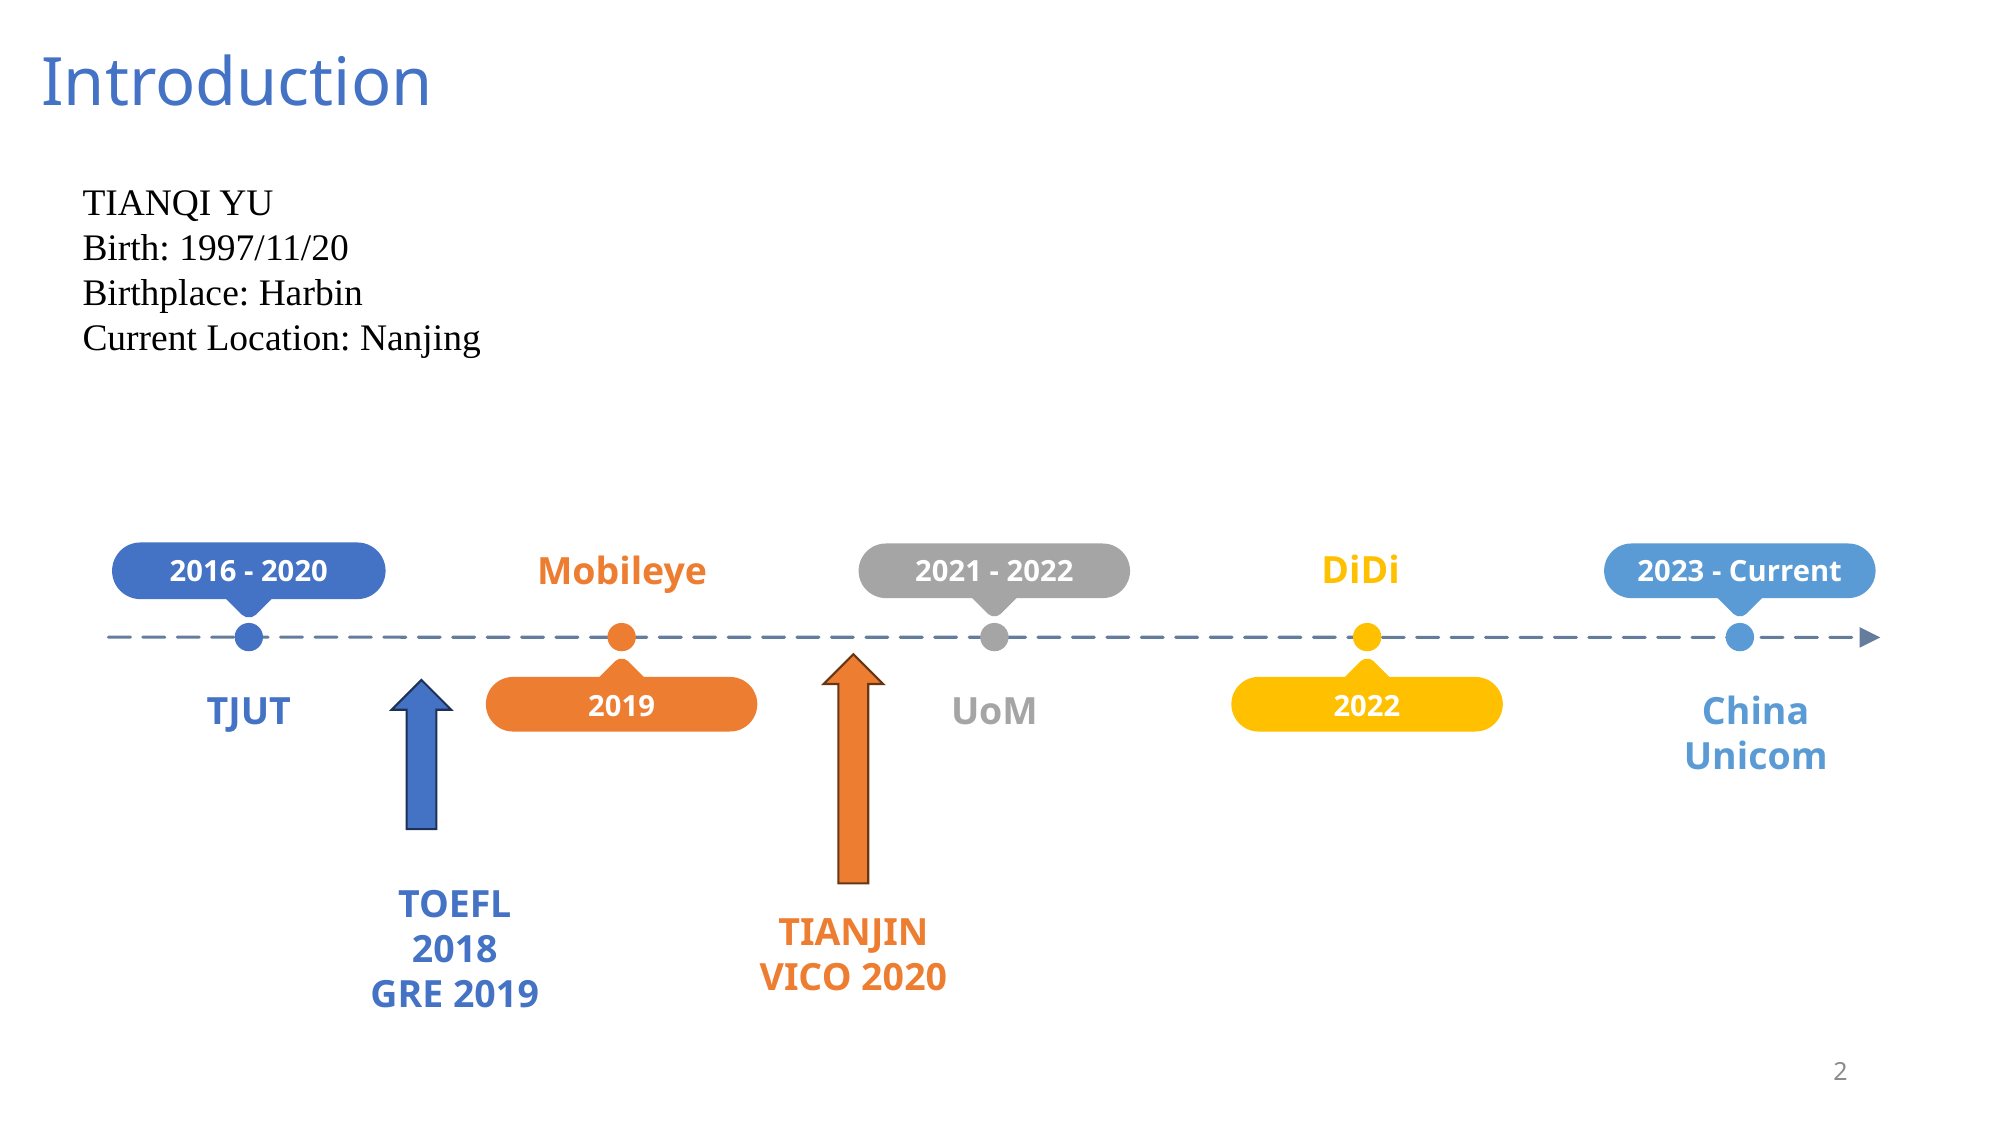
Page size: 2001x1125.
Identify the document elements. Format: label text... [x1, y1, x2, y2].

text_box TOEFL 2018 GRE 2019 [339, 934, 571, 1023]
text_box TIANQI YU Birth: 1997/11/20 Birthplace: Harbin Current Location: Nanjing [67, 171, 923, 366]
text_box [108, 539, 1892, 934]
text_box Introduction [26, 31, 449, 127]
text_box TIANJIN VICO 2020 [717, 934, 990, 1005]
slide_number 2 [1412, 1042, 1863, 1103]
